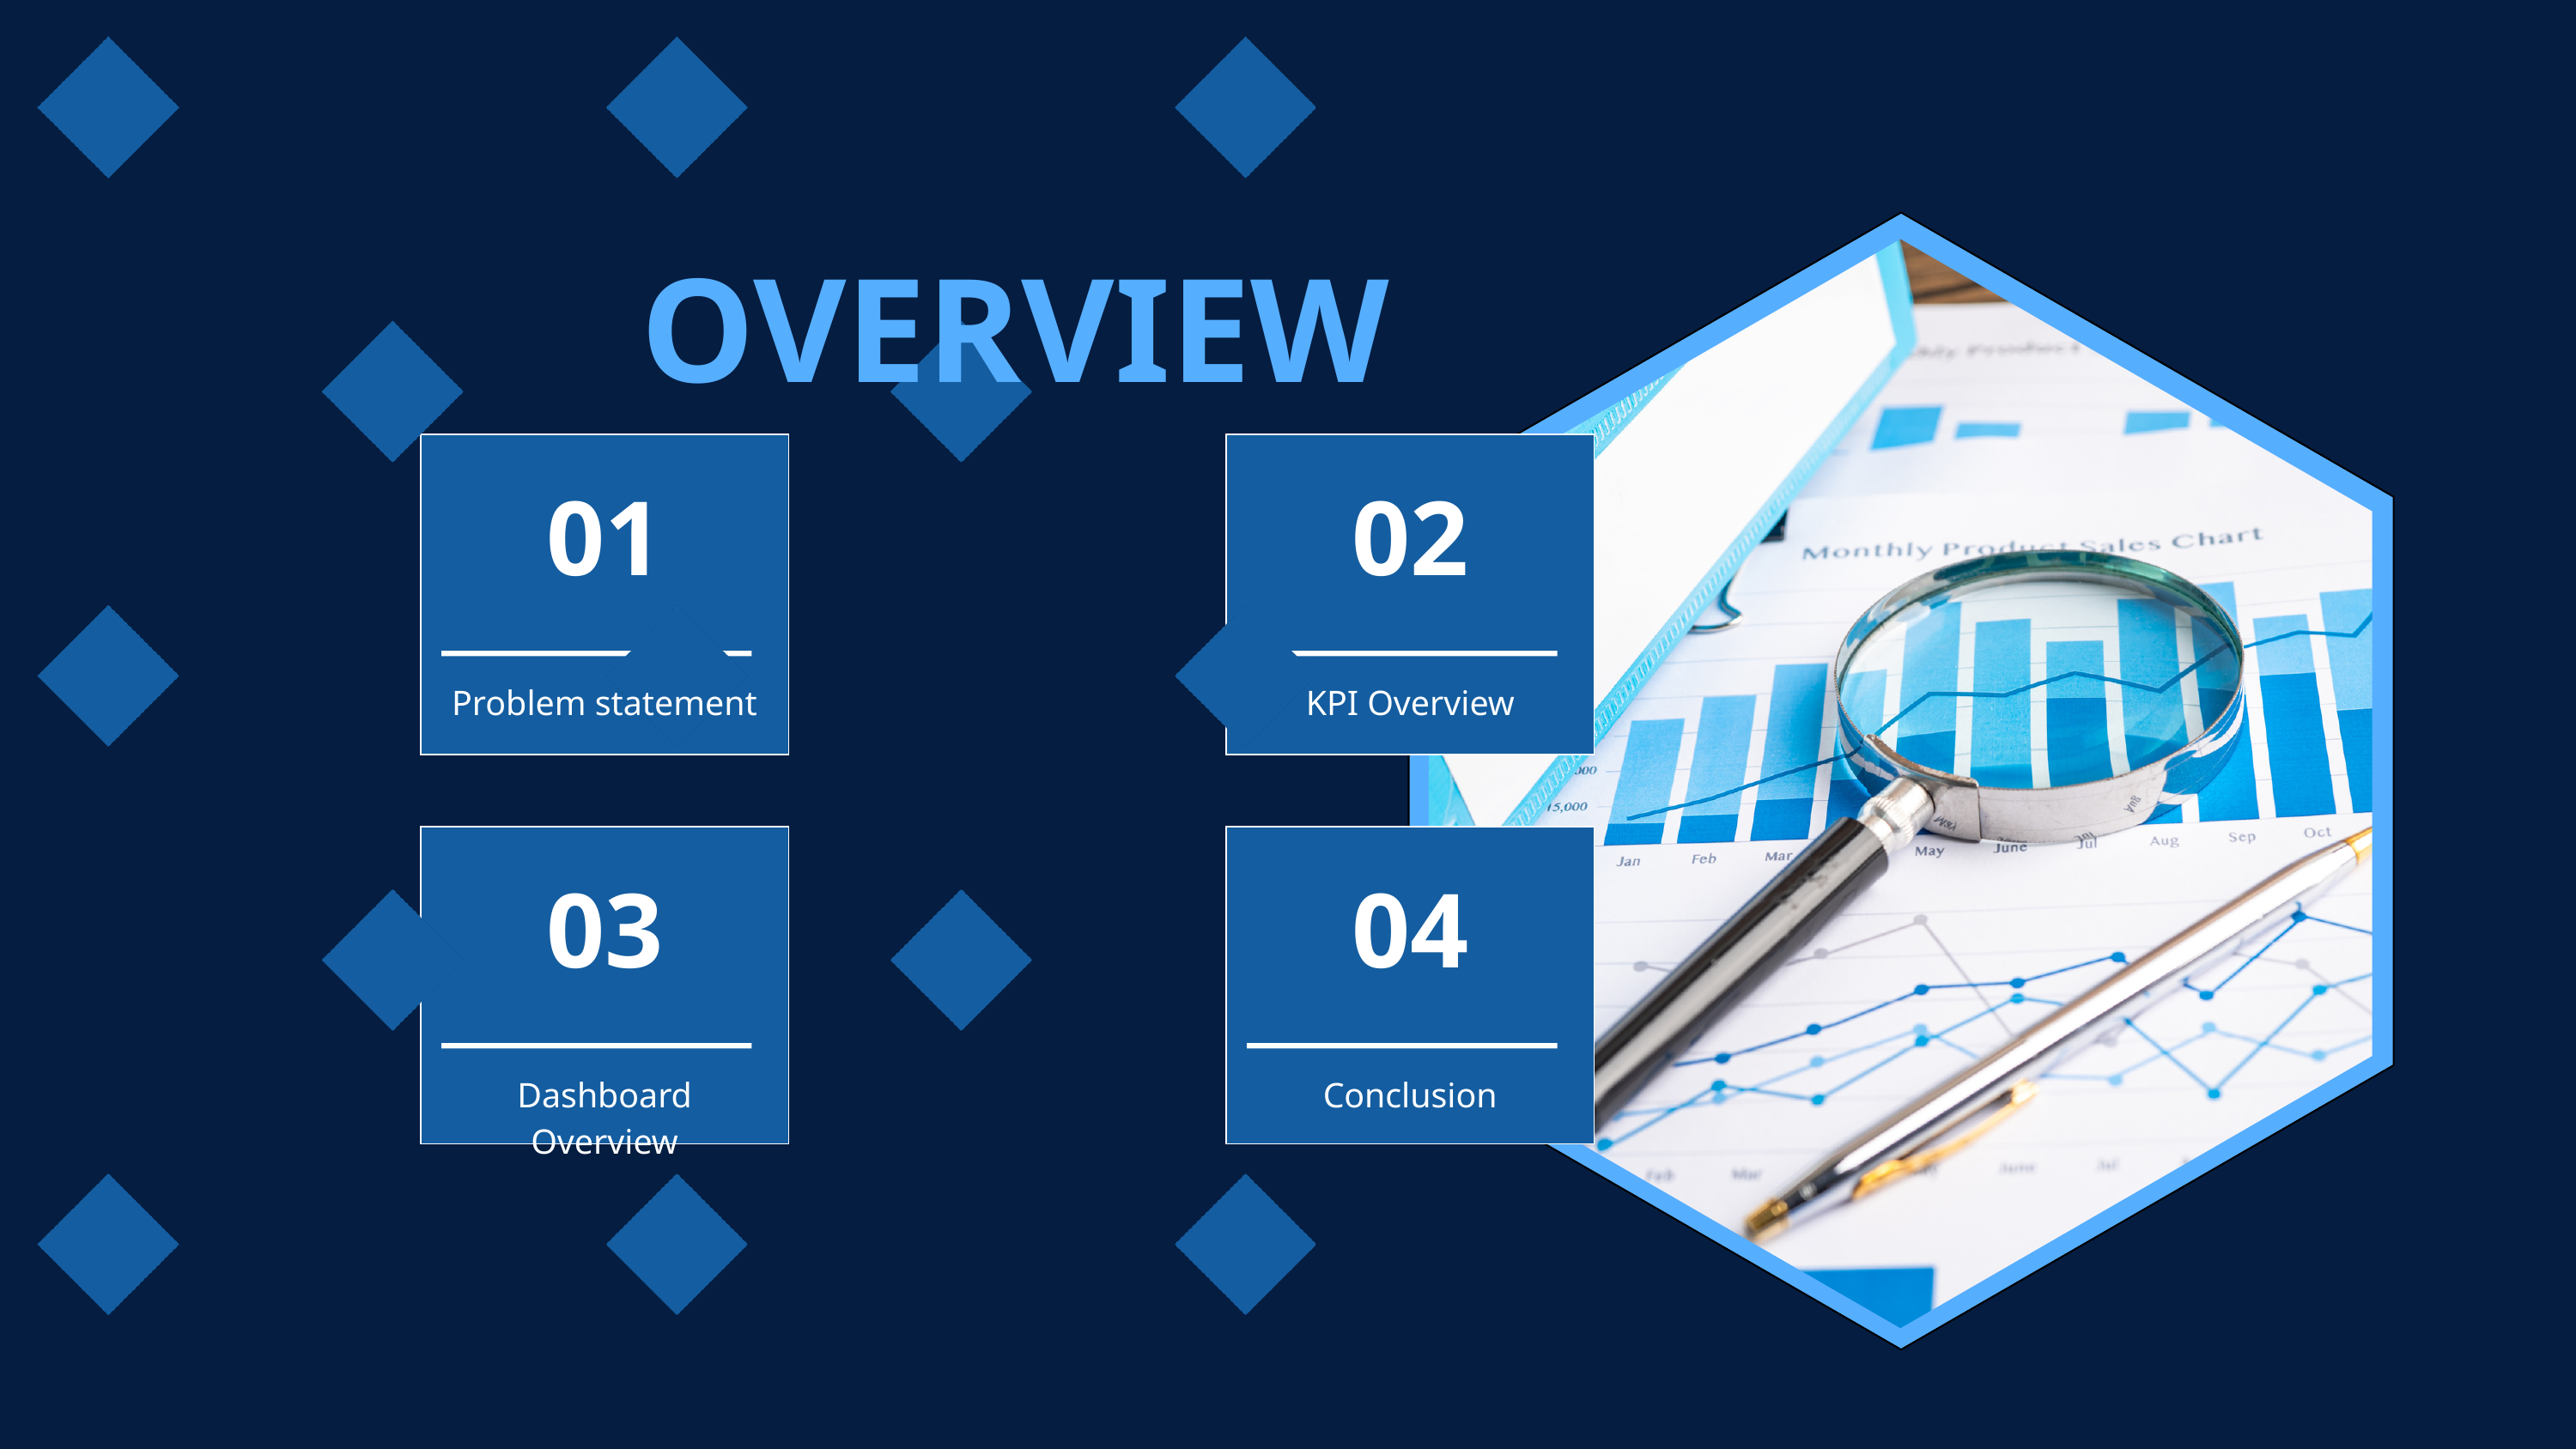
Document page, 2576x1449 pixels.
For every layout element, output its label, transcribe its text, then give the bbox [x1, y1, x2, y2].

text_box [1408, 212, 2394, 1350]
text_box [1428, 239, 2372, 1329]
text_box OVERVIEW [420, 239, 1404, 411]
text_box Dashboard Overview [441, 1151, 769, 1161]
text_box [420, 433, 789, 755]
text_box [1225, 433, 1595, 755]
text_box [37, 36, 1316, 1315]
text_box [420, 826, 789, 1144]
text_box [1225, 826, 1595, 1144]
